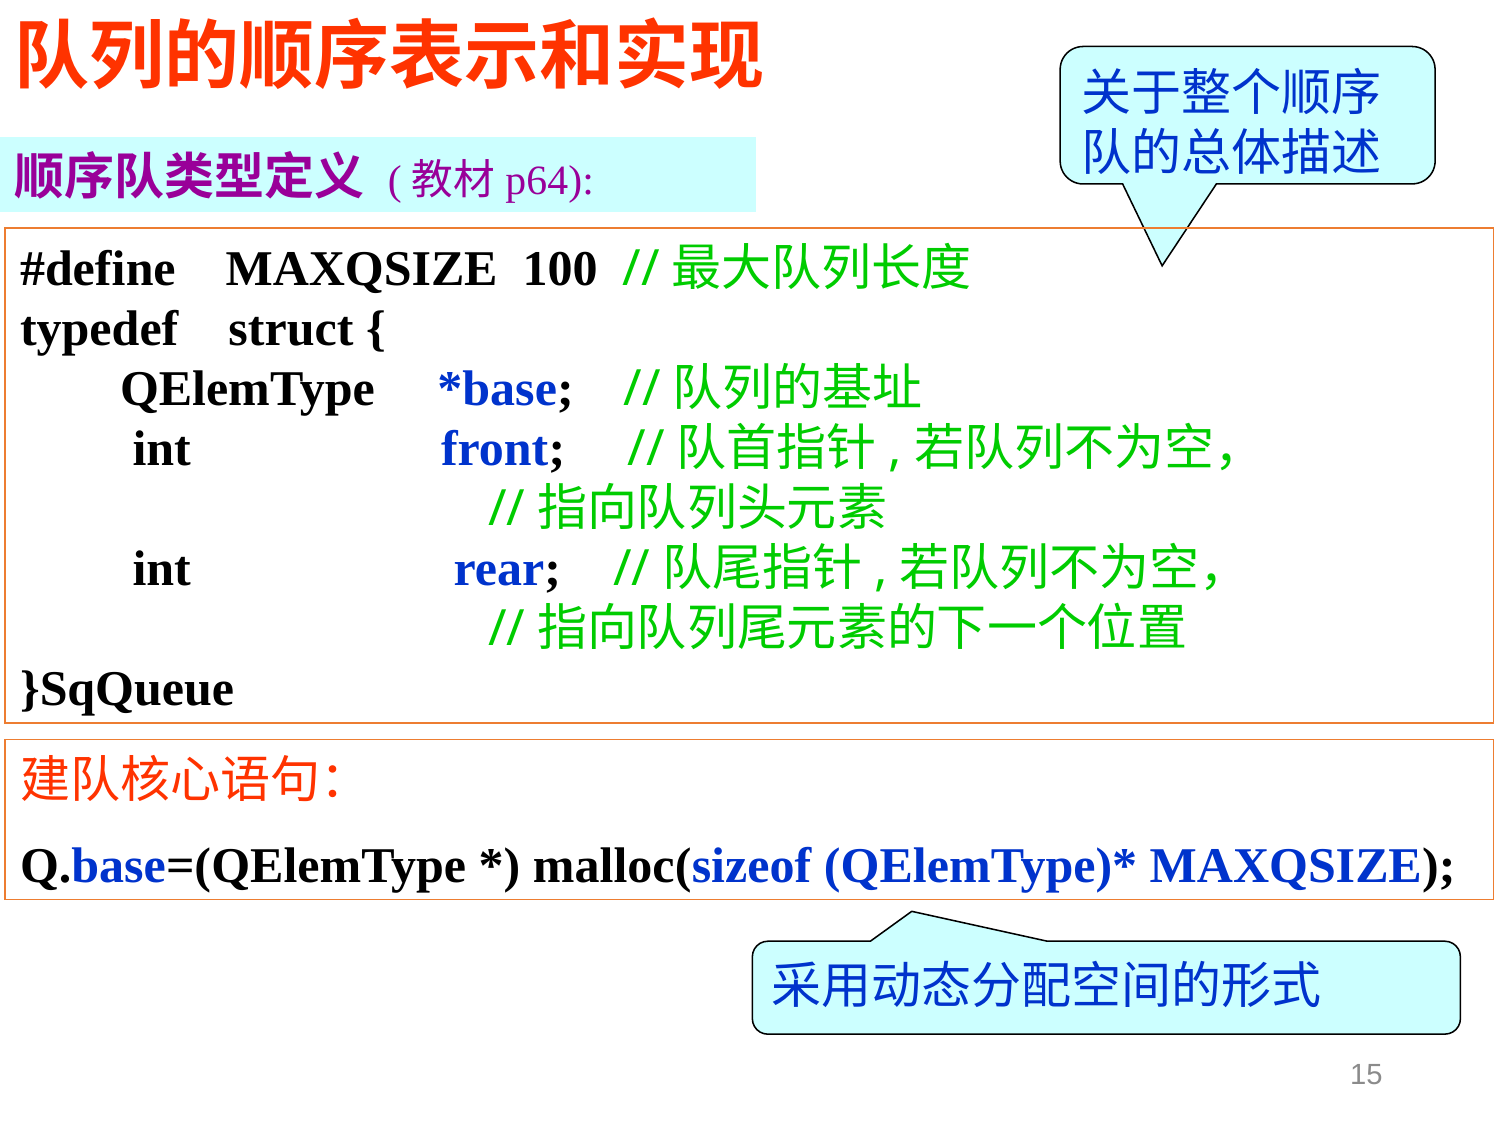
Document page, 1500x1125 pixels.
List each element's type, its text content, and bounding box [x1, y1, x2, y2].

slide_number 15 [1060, 1042, 1398, 1103]
text_box #define MAXQSIZE 100 //最大队列长度 typedef struct { QElemType *base; //队列的基址 int front; //队首指针,若队列不为空， //指向队列头元素 int rear; //队尾指针,若队列不为空， //指向队列尾元素的下一个位置 }SqQueue [5, 228, 1494, 723]
text_box 采用动态分配空间的形式 [752, 911, 1461, 1035]
text_box 顺序队类型定义 (教材p64): [0, 137, 756, 212]
text_box 建队核心语句： Q.base=(QElemType *) malloc(sizeof (QElemType)* MAXQSIZE); [5, 739, 1494, 900]
text_box 关于整个顺序队的总体描述 [1060, 46, 1436, 228]
text_box 队列的顺序表示和实现 [0, 0, 1223, 114]
